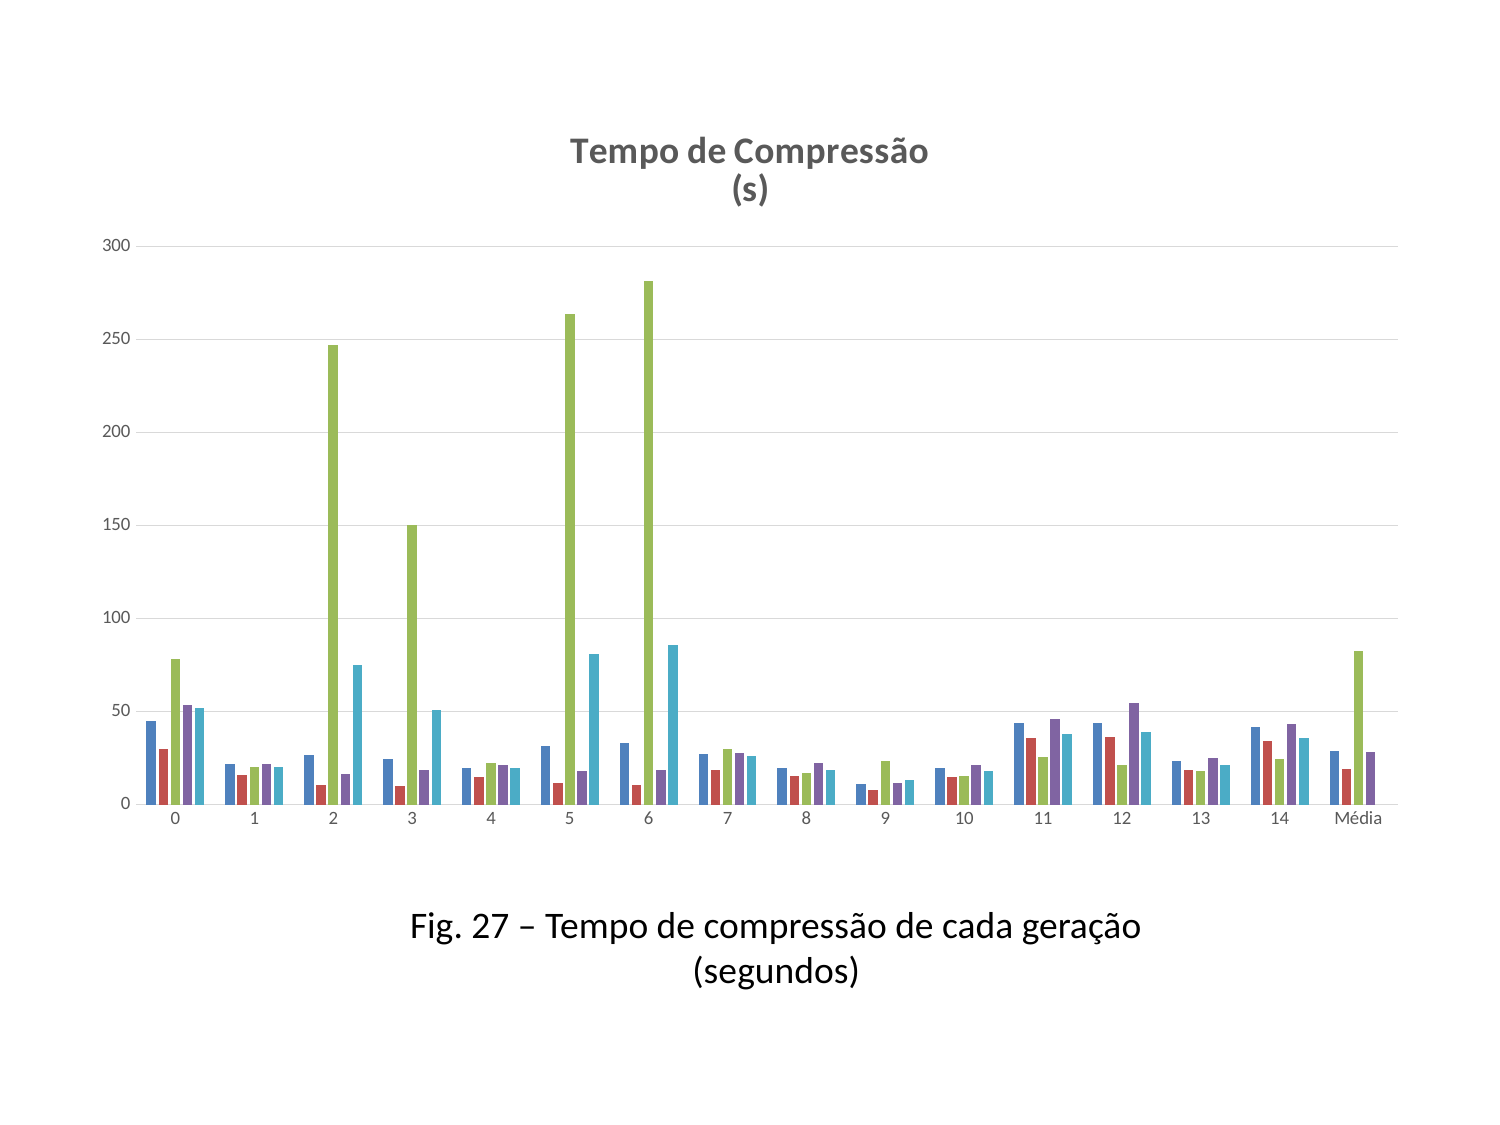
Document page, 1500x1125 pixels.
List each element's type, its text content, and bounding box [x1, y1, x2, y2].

chart [74, 101, 1426, 845]
text_box Fig. 27 – Tempo de compressão de cada geração (segundos) [360, 893, 1193, 998]
